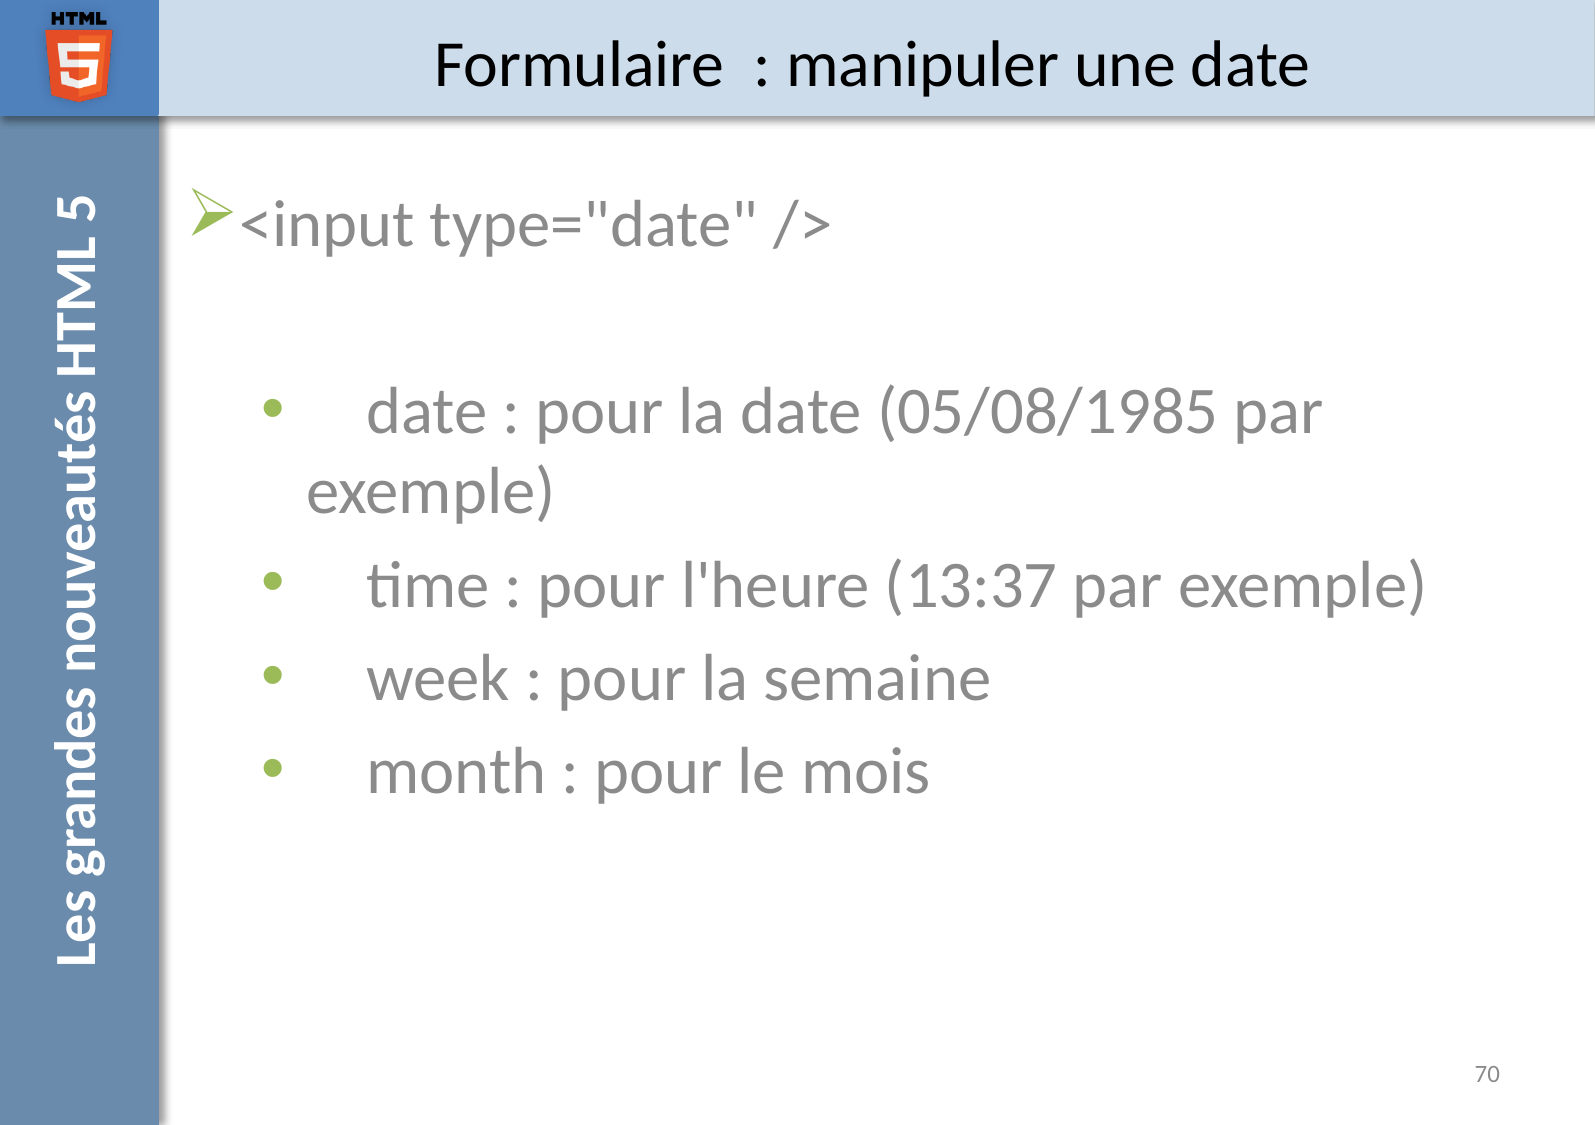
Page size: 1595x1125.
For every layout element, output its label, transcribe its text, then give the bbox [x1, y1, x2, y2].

picture [31, 12, 127, 103]
text_box [0, 126, 159, 1125]
text_box Les grandes nouveautés HTML 5 [30, 174, 126, 988]
text_box <input type="date" /> date : pour la date (05/08/1985 par exemple) time : pour l'heure (13:37 par exemple) week : pour la semaine month : pour le mois [171, 172, 1522, 916]
slide_number 70 [1142, 1042, 1516, 1103]
text_box Formulaire : manipuler une date [175, 13, 1570, 108]
text_box [0, 0, 159, 116]
text_box [159, 0, 1595, 116]
